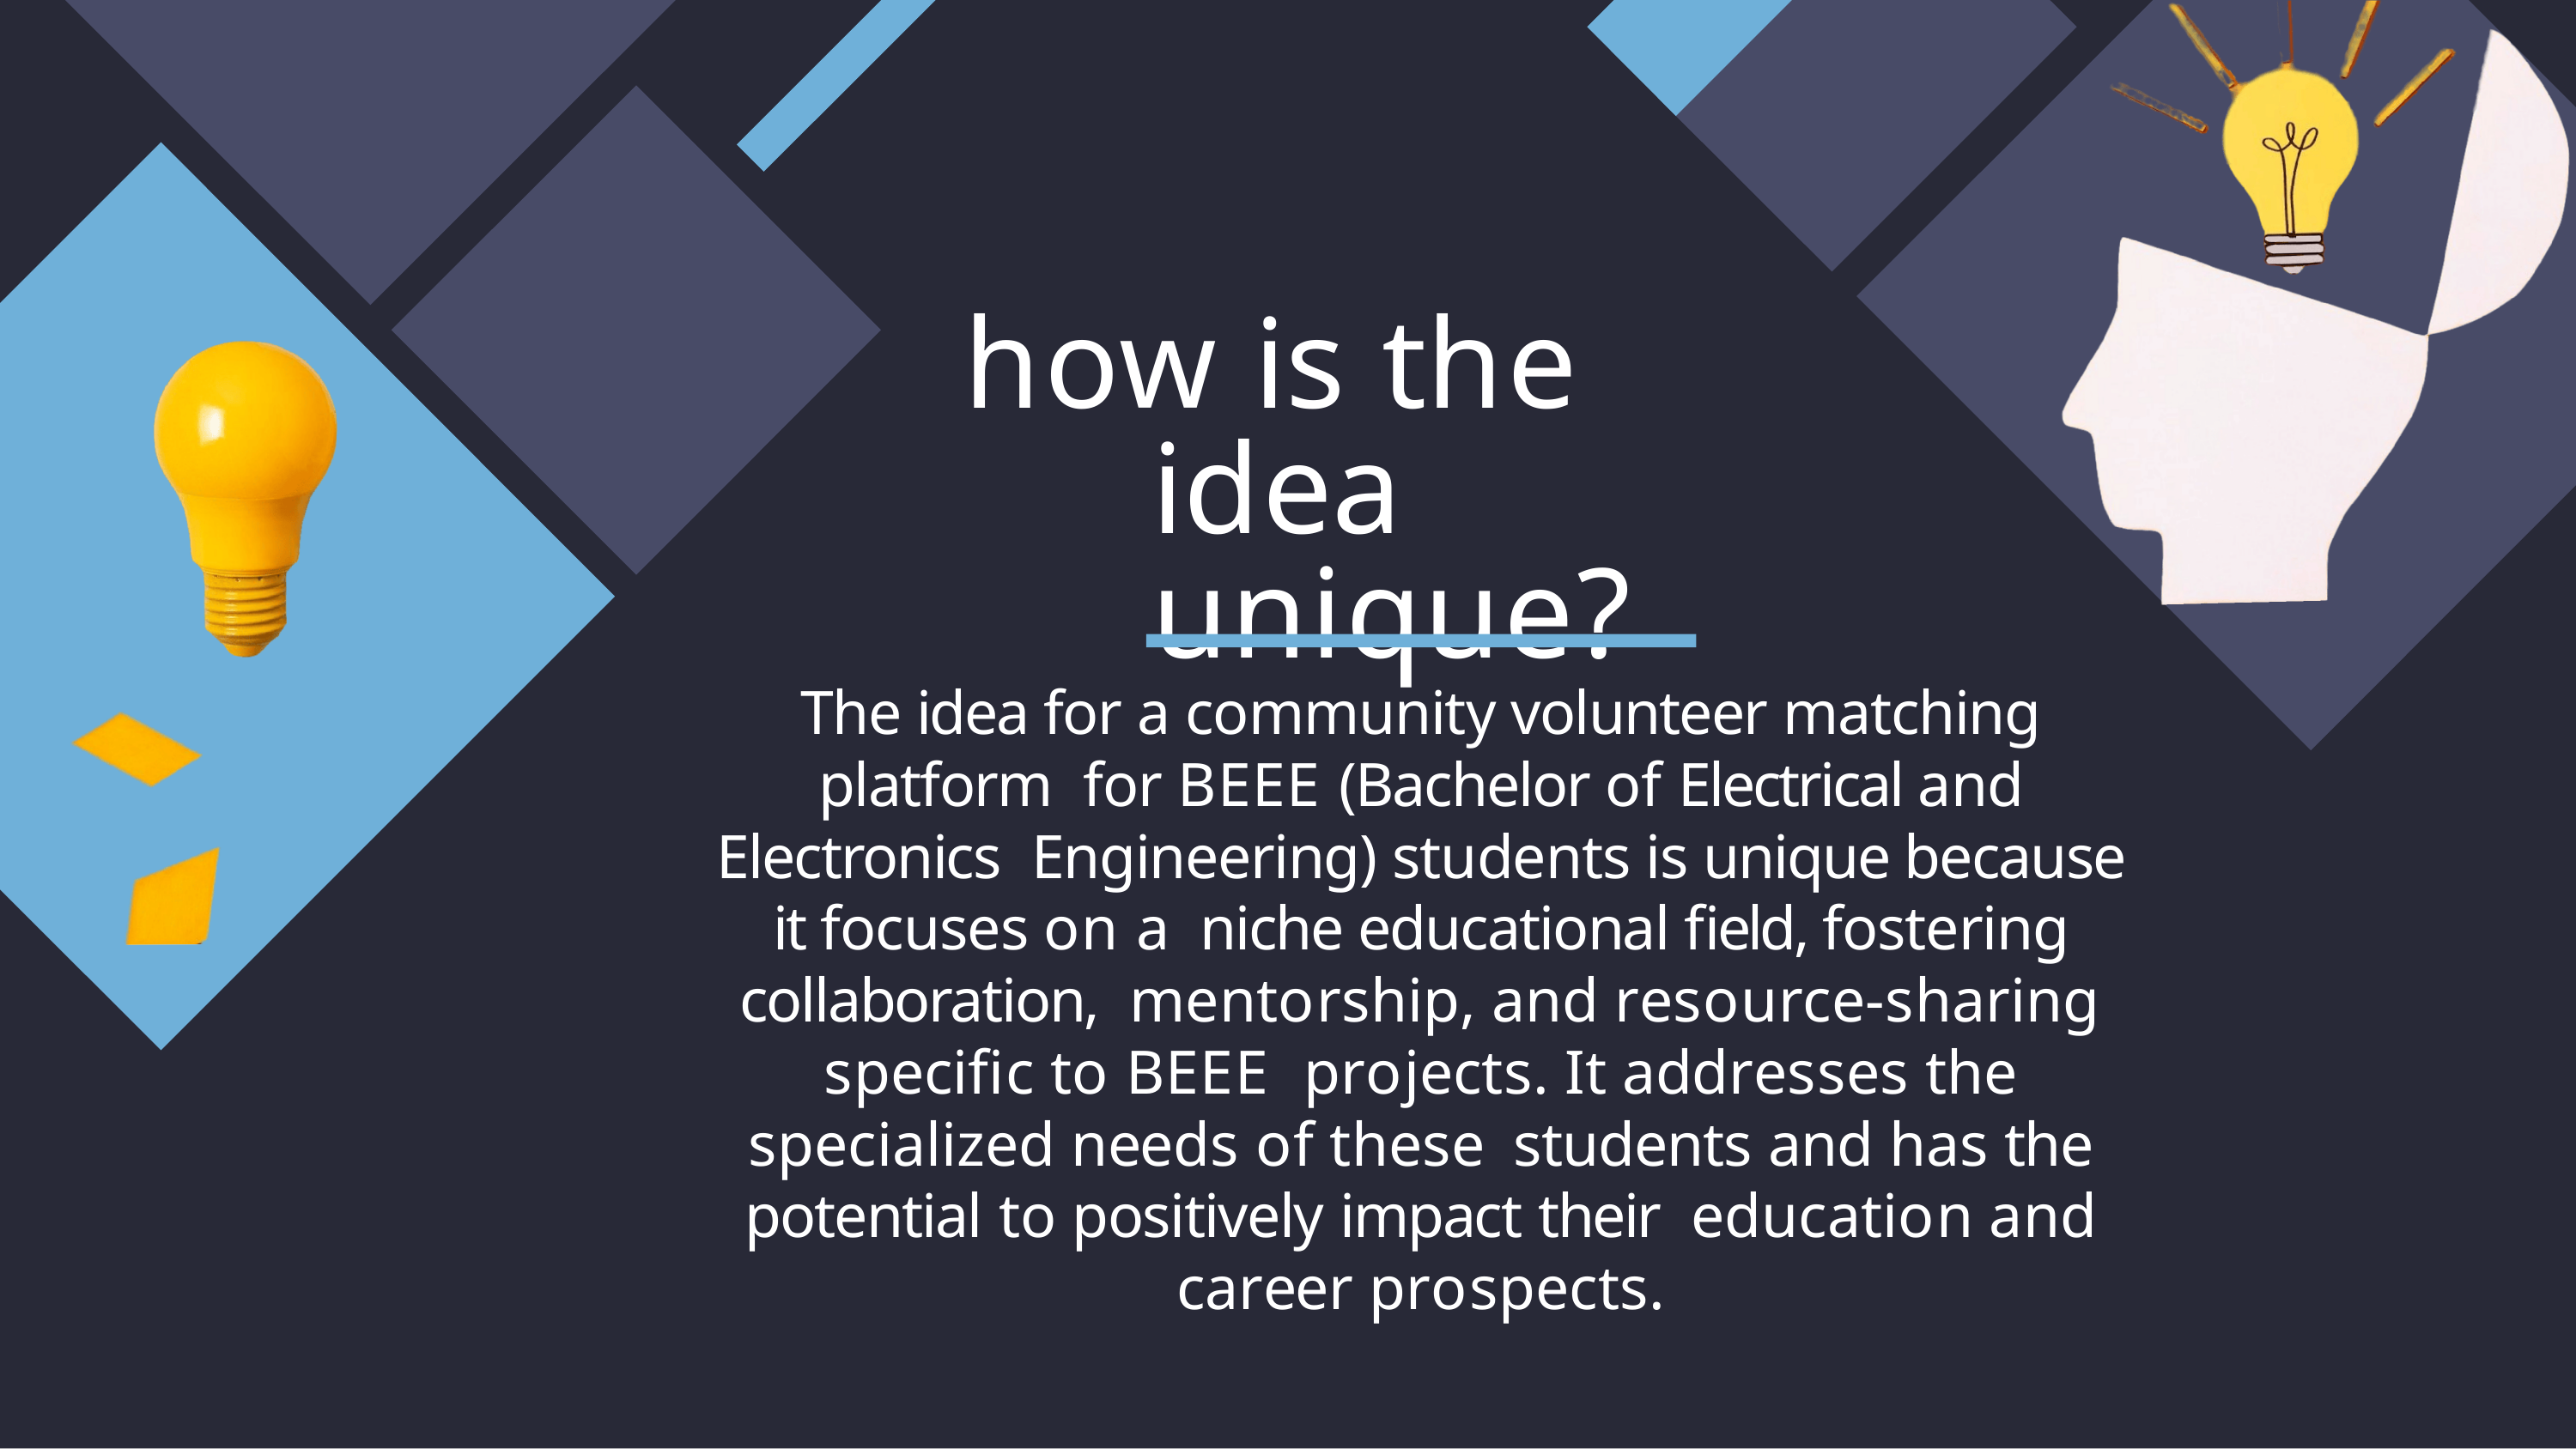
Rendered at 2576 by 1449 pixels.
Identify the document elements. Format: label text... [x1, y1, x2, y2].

text_box [1856, 279, 1958, 397]
text_box The idea for a community volunteer matching platform for BEEE (Bachelor of Electrical and Electronics Engineering) students is unique because it focuses on a niche educational ﬁeld, fostering collaboration, mentorship, and resource-sharing speciﬁc to BEEE projects. It addresses the specialized needs of these students and has the potential to positively impact their education and career prospects. [707, 672, 2135, 1322]
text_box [0, 0, 936, 1051]
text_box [1587, 0, 1960, 272]
text_box [1145, 634, 1697, 648]
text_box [0, 0, 677, 949]
picture [1962, 0, 2576, 609]
title how is the idea unique? [961, 282, 1784, 683]
text_box [2176, 615, 2446, 751]
